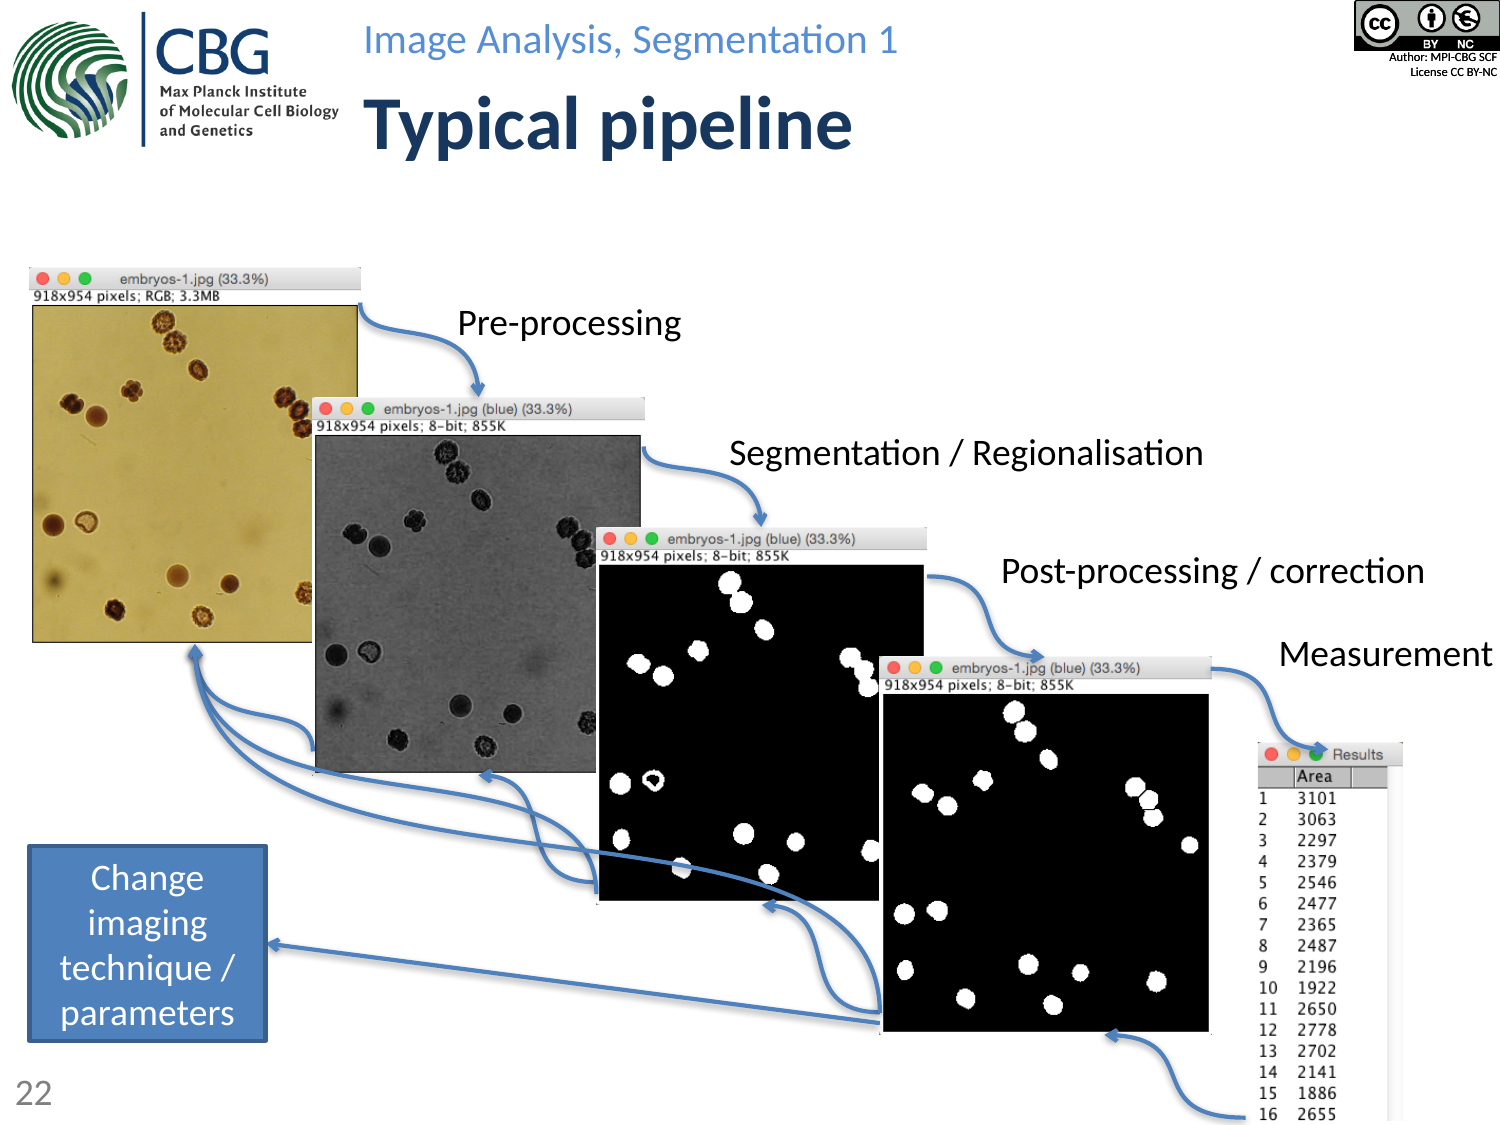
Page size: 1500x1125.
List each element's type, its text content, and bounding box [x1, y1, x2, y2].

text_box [879, 538, 1459, 642]
title Typical pipeline [348, 65, 1425, 173]
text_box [596, 420, 1259, 641]
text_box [1210, 621, 1500, 1121]
list Image Analysis, Segmentation 1 [348, 3, 1424, 82]
picture [11, 11, 339, 147]
picture [1354, 0, 1500, 51]
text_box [312, 290, 786, 641]
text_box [29, 845, 881, 1044]
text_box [194, 643, 1246, 1118]
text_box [194, 644, 881, 845]
picture [29, 266, 361, 645]
